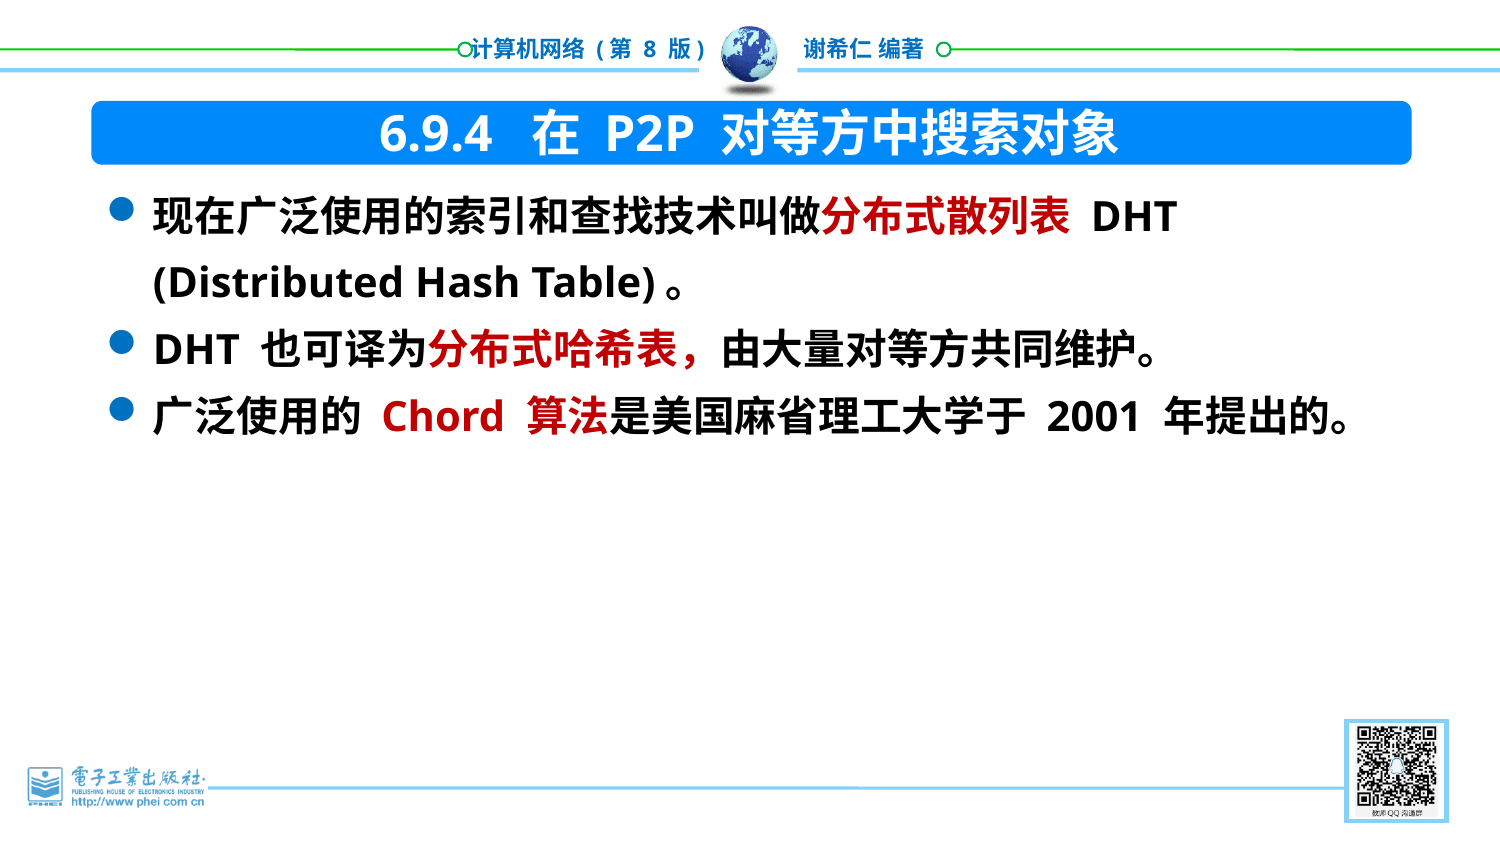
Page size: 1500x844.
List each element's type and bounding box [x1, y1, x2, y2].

text_box [91, 94, 1412, 447]
picture [719, 24, 779, 94]
picture [1355, 724, 1438, 817]
picture [23, 764, 208, 809]
